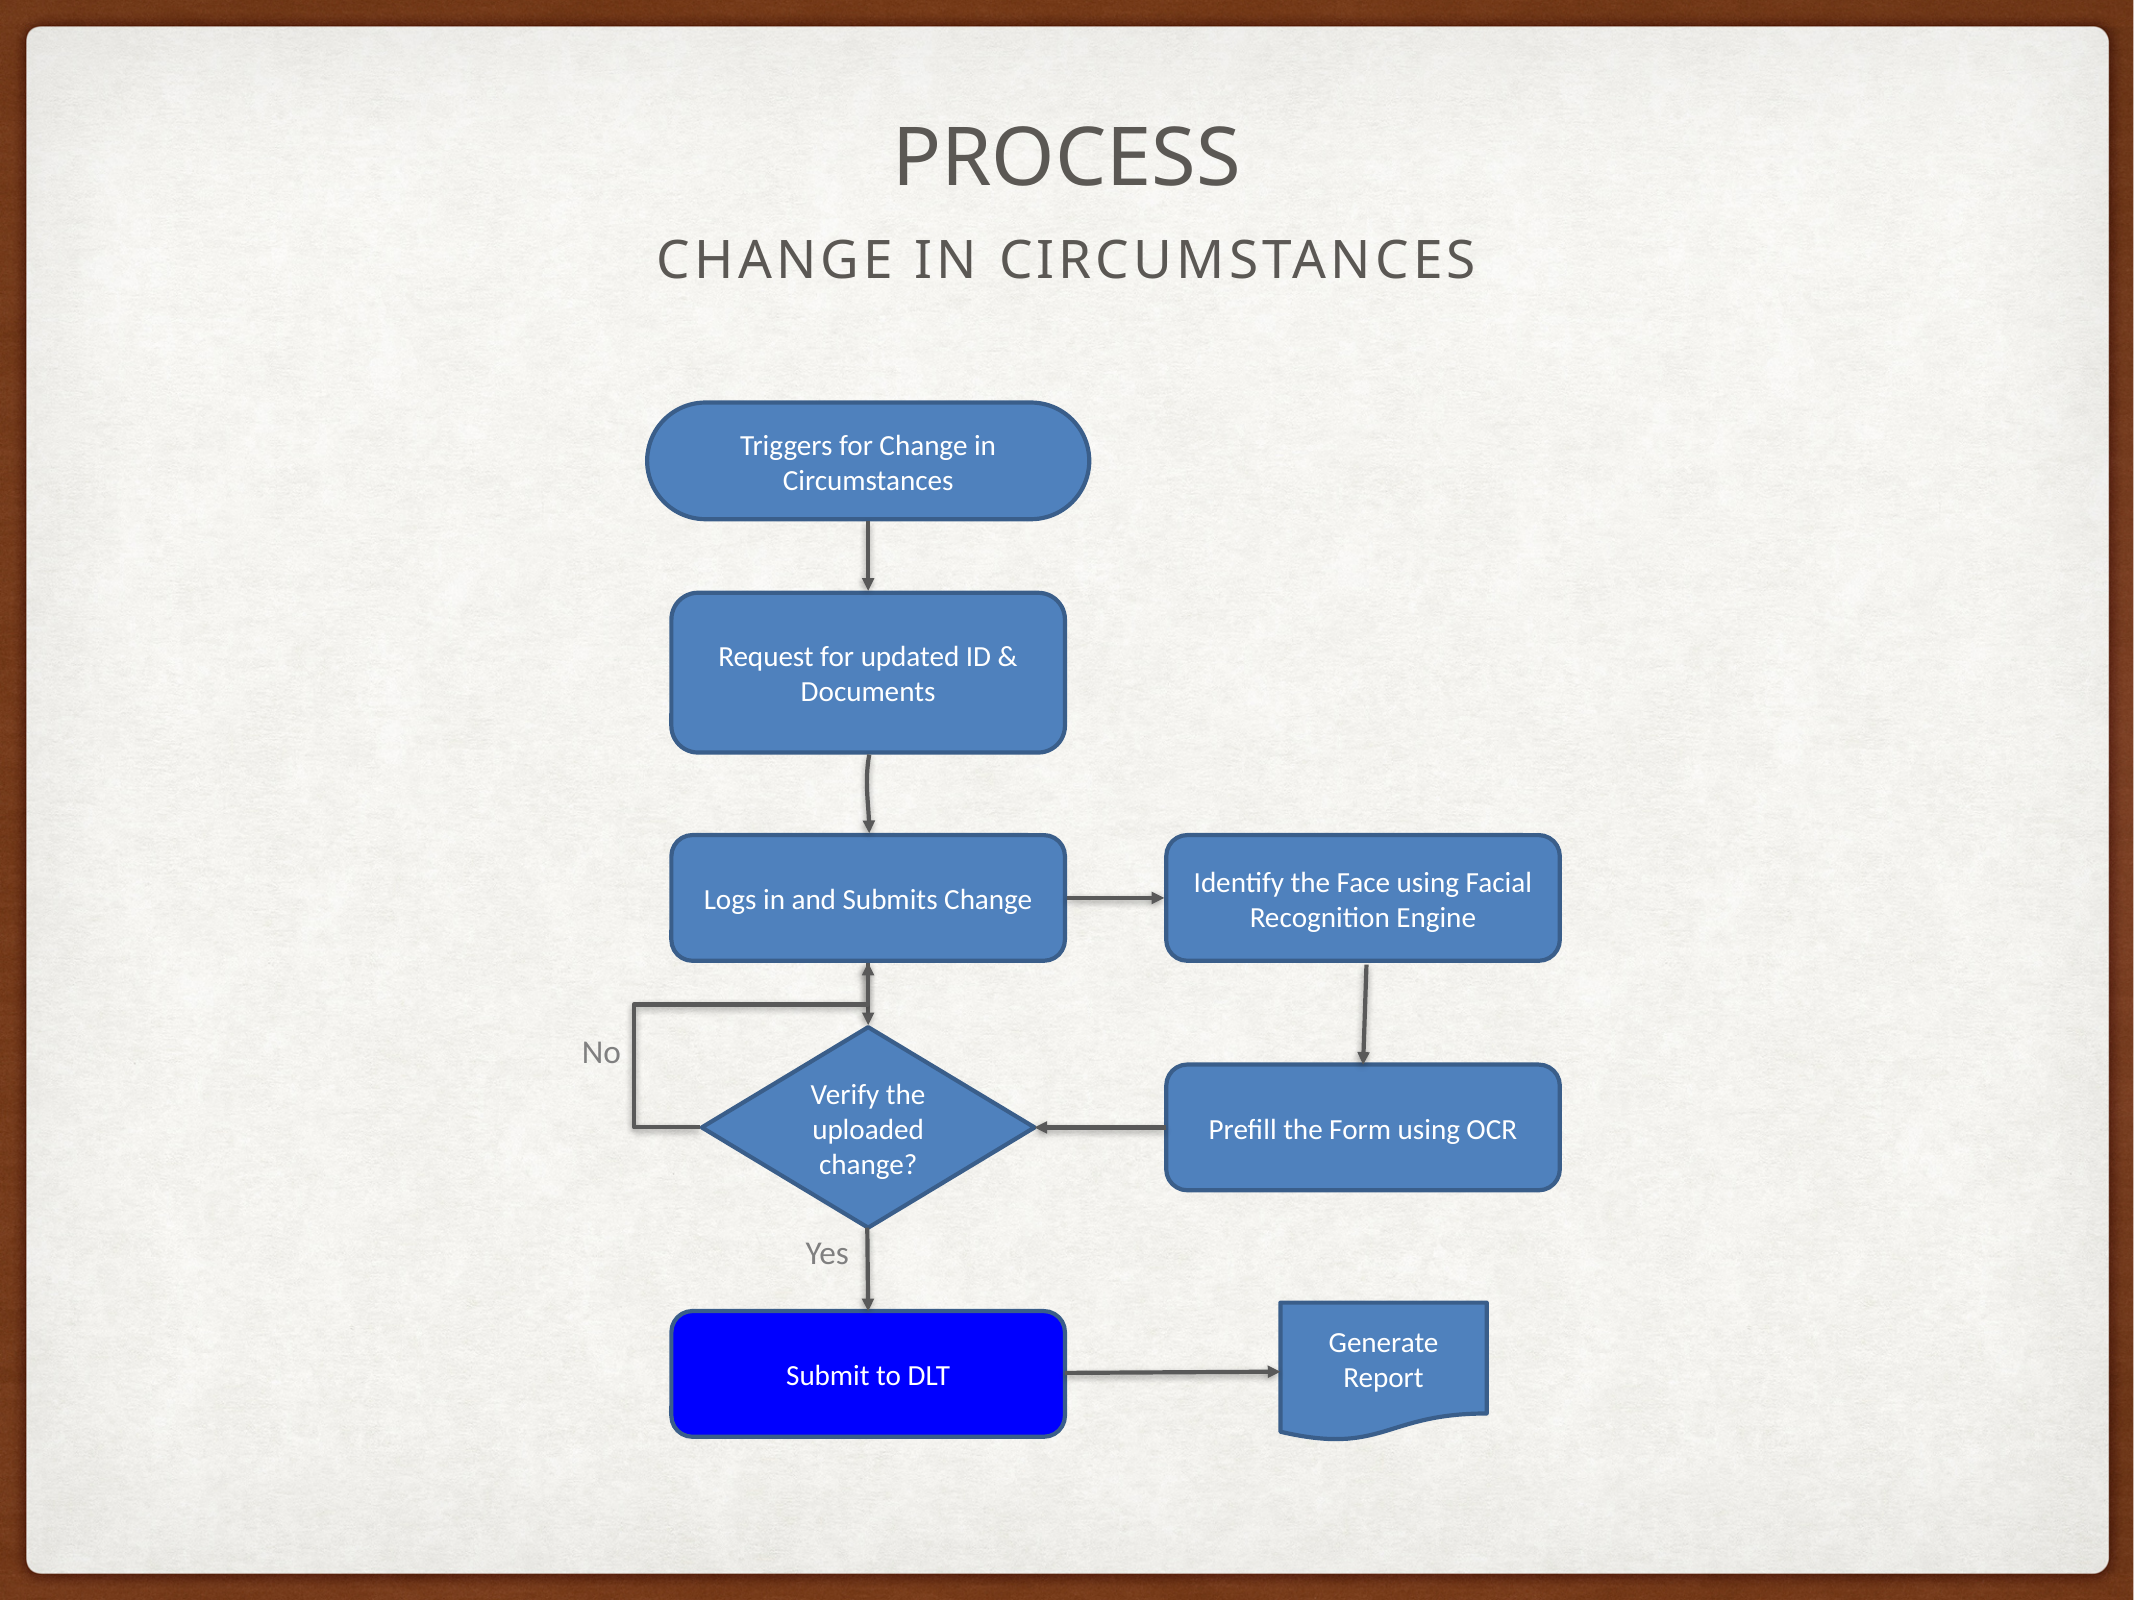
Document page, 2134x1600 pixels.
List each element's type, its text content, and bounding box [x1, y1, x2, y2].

title Process [109, 95, 2024, 220]
picture [0, 0, 2134, 1600]
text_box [573, 402, 1561, 1440]
list Change IN Circumstances [109, 220, 2024, 306]
